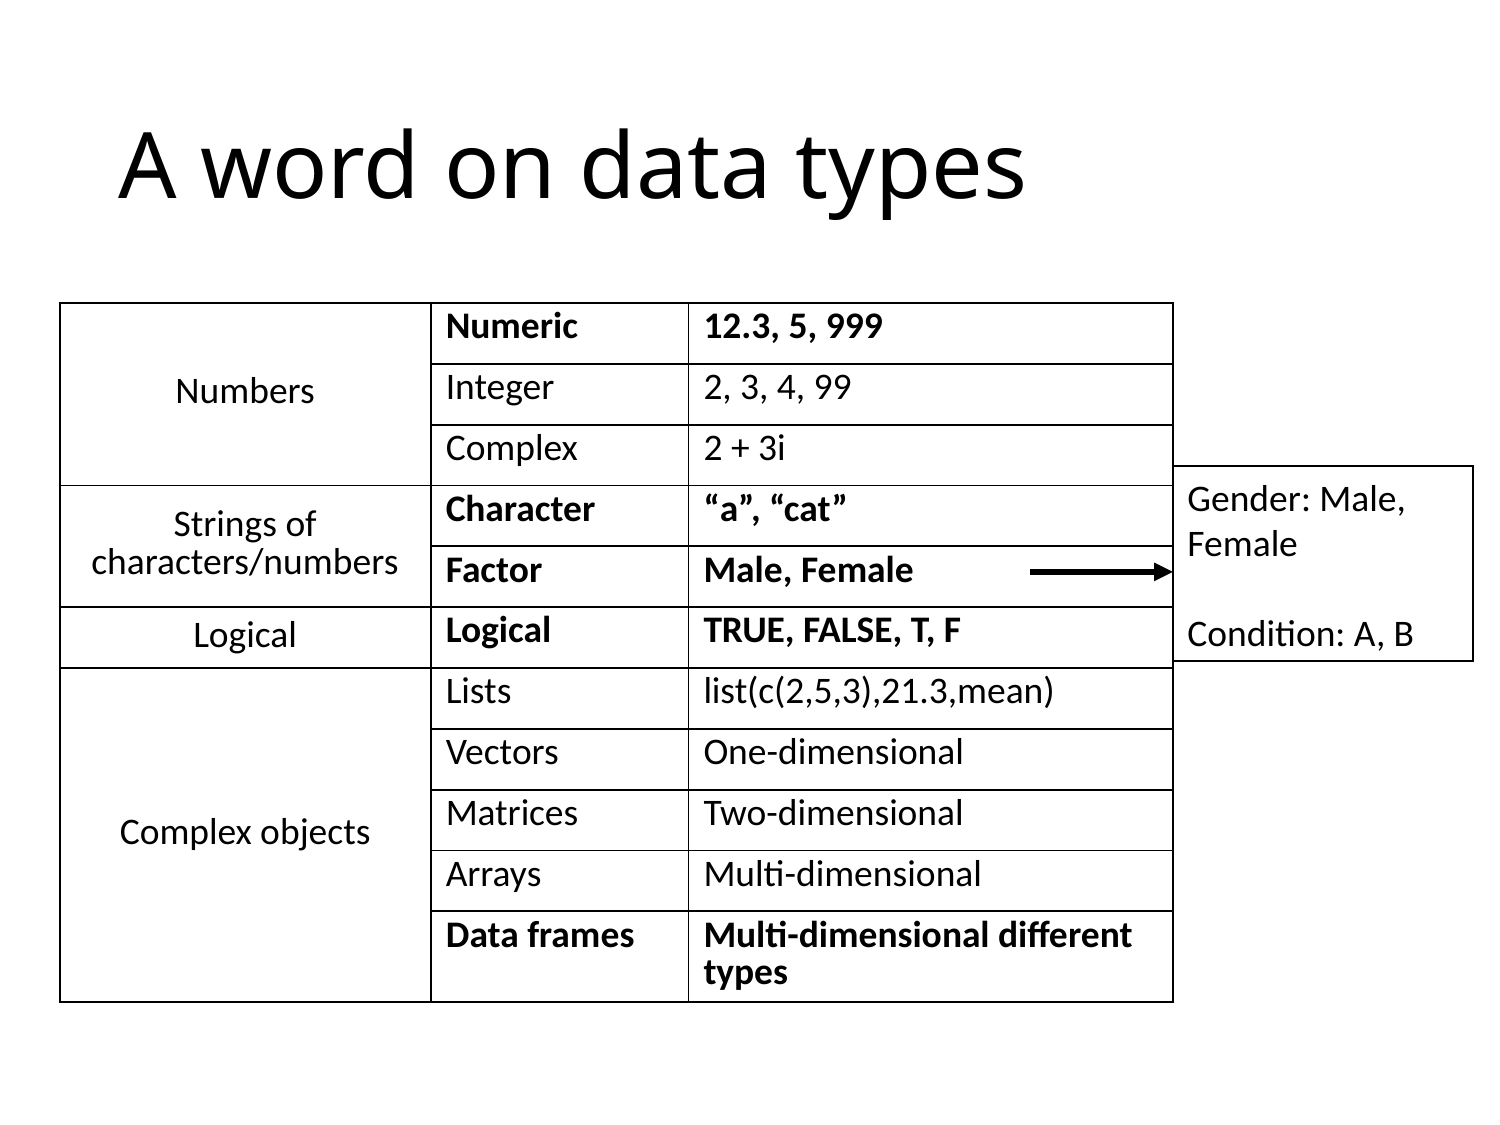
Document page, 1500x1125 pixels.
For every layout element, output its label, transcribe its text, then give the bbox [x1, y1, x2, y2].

table_cell Multi-dimensional different types [689, 912, 1172, 1001]
table_cell Character [432, 486, 688, 545]
table_cell One-dimensional [689, 730, 1172, 789]
table_cell Integer [432, 365, 688, 424]
table_header Numeric [432, 304, 688, 363]
title A word on data types [103, 59, 1397, 278]
table_cell Arrays [432, 851, 688, 910]
table_cell Multi-dimensional [689, 851, 1172, 910]
table_cell Male, Female [689, 547, 1172, 606]
table_cell Vectors [432, 730, 688, 789]
table_cell Strings of characters/numbers [61, 486, 430, 606]
table_cell Logical [432, 608, 688, 667]
table_cell 2 + 3i [689, 426, 1172, 485]
table_header 12.3, 5, 999 [689, 304, 1172, 363]
table_cell Matrices [432, 791, 688, 850]
table_cell Two-dimensional [689, 791, 1172, 850]
table_cell Logical [61, 608, 430, 667]
text_box Gender: Male, Female Condition: A, B [1172, 465, 1474, 662]
table_cell Data frames [432, 912, 688, 1001]
table_cell “a”, “cat” [689, 486, 1172, 545]
table_cell Complex objects [61, 669, 430, 1001]
table_cell Complex [432, 426, 688, 485]
table_cell Factor [432, 547, 688, 606]
table_cell 2, 3, 4, 99 [689, 365, 1172, 424]
table_cell list(c(2,5,3),21.3,mean) [689, 669, 1172, 728]
table_header Numbers [61, 304, 430, 485]
table_cell Lists [432, 669, 688, 728]
table_cell TRUE, FALSE, T, F [689, 608, 1172, 667]
